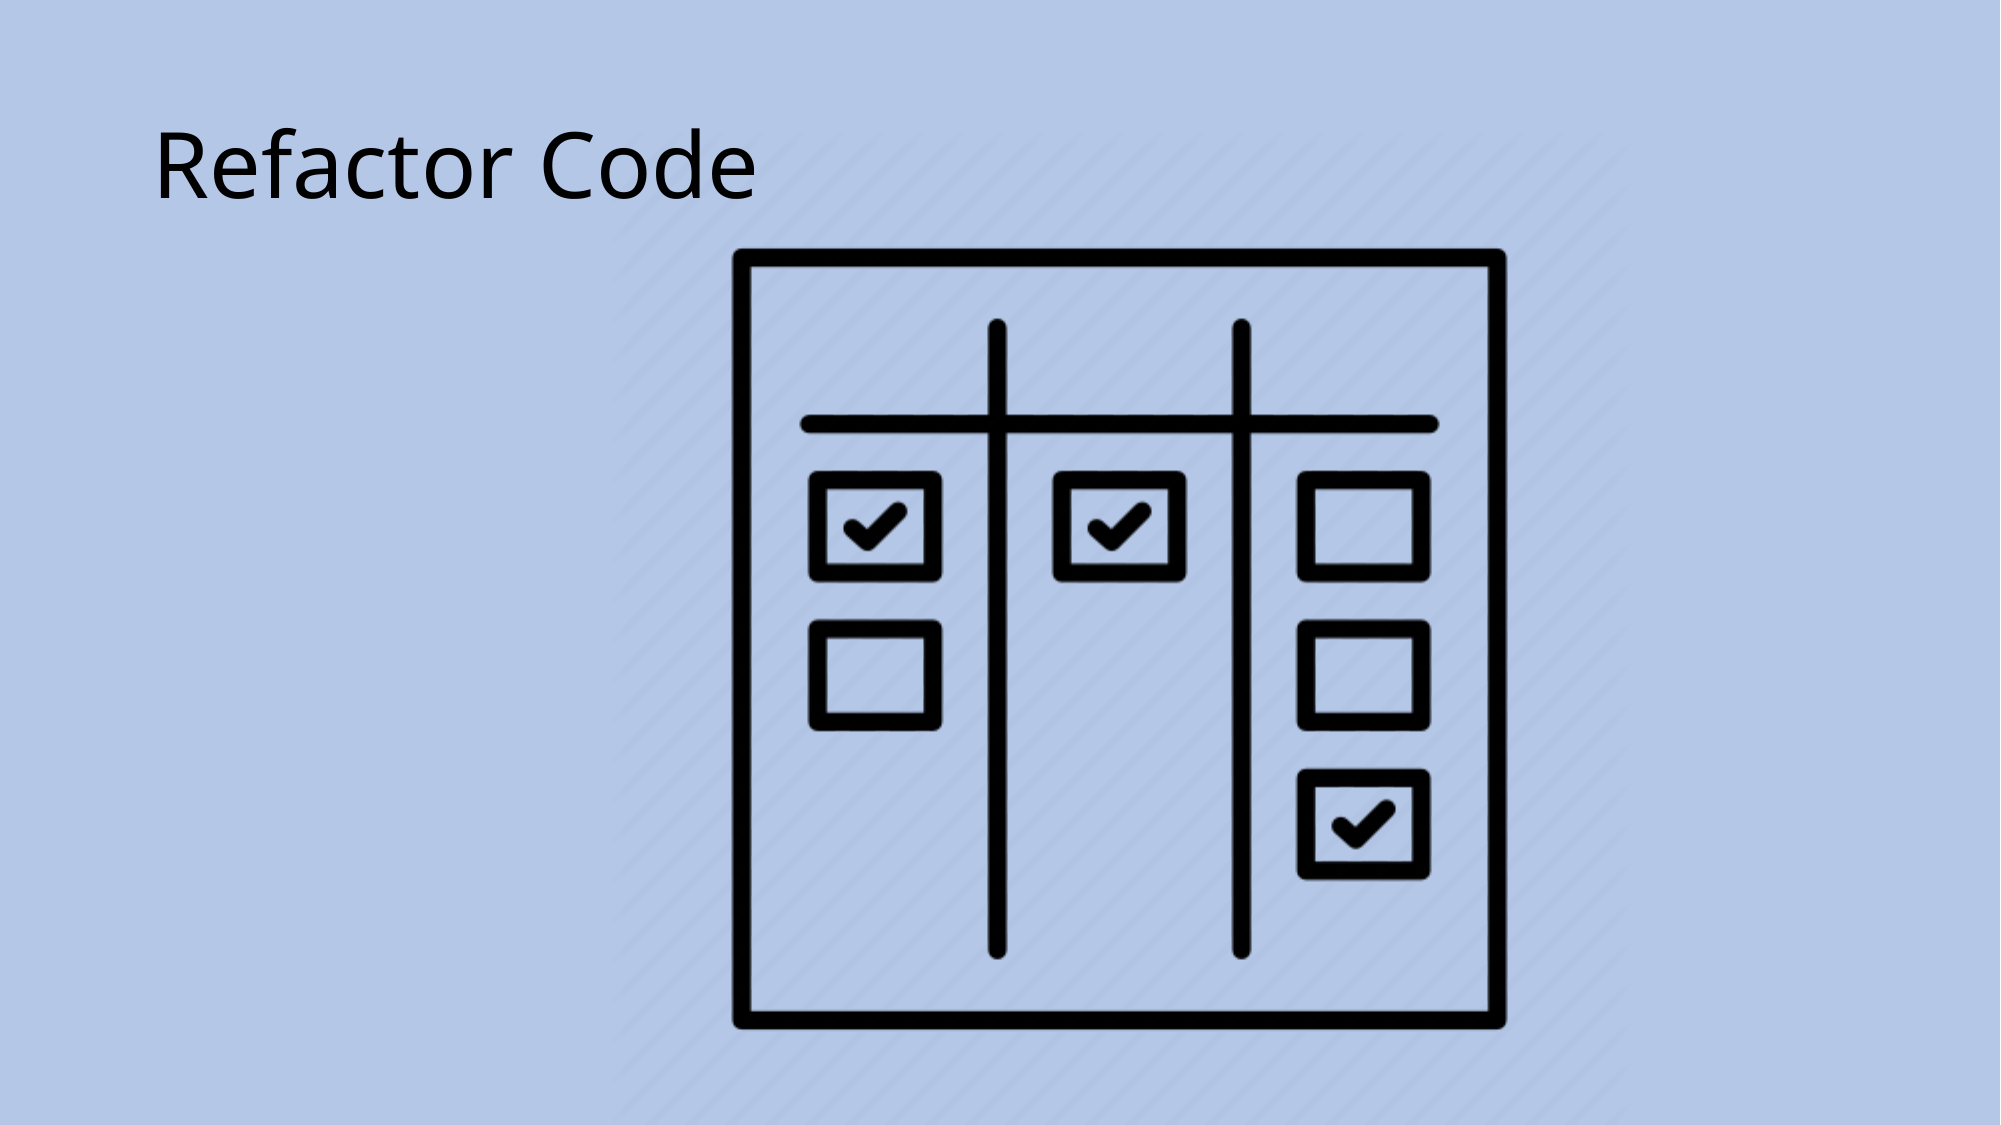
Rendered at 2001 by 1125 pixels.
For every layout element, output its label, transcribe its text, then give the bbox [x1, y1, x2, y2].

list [608, 127, 1632, 1125]
title Refactor Code [137, 59, 1863, 278]
